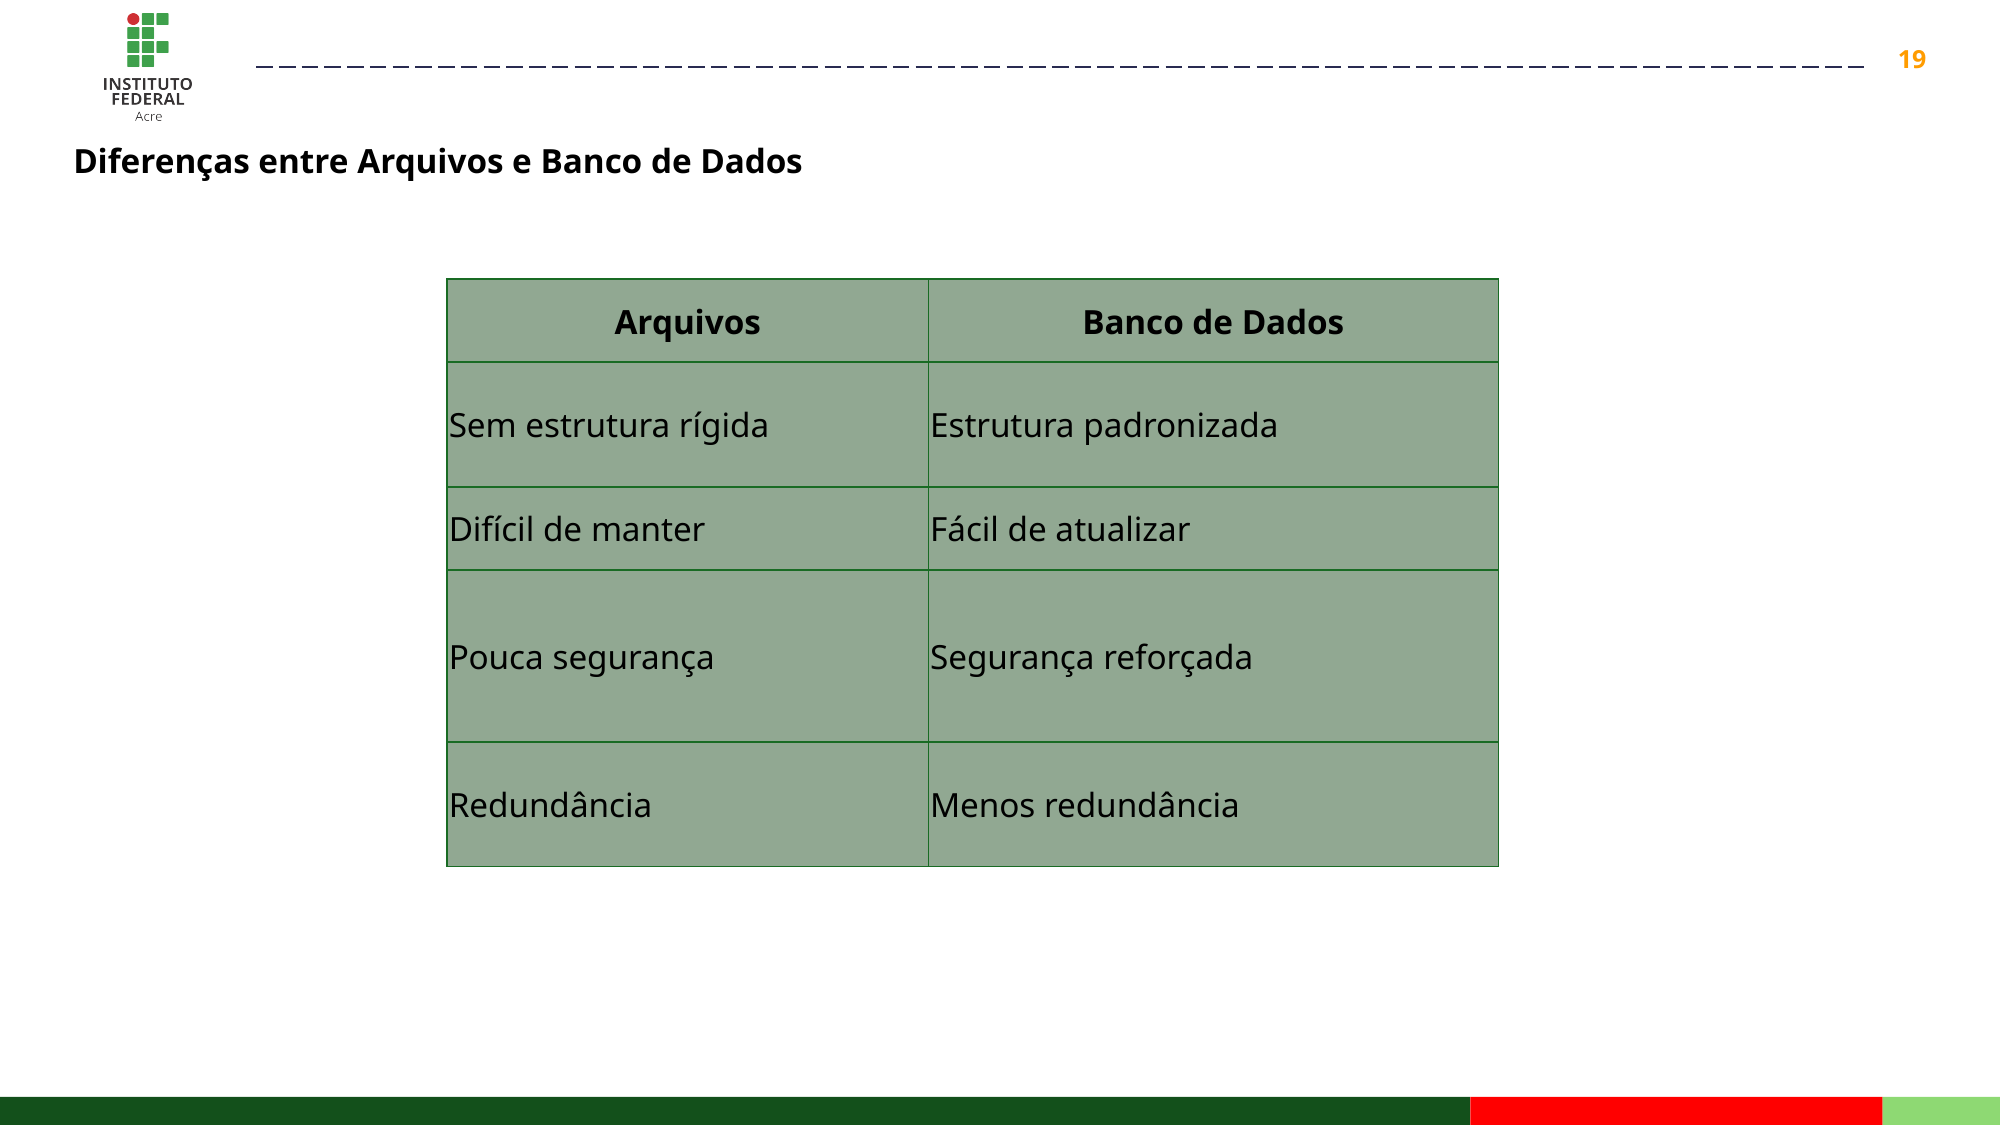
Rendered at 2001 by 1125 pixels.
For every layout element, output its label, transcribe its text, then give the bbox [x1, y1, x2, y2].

table_header Arquivos [448, 280, 928, 361]
text_box [0, 1095, 1469, 1125]
text_box Diferenças entre Arquivos e Banco de Dados [58, 112, 1243, 188]
table_cell Difícil de manter [448, 488, 928, 569]
table_cell Redundância [448, 743, 928, 866]
table_cell Estrutura padronizada [929, 363, 1498, 486]
picture [104, 12, 192, 121]
table_cell Fácil de atualizar [929, 488, 1498, 569]
slide_number 19 [1865, 30, 1942, 91]
text_box [1469, 1095, 1881, 1125]
table_cell Pouca segurança [448, 571, 928, 741]
table_cell Segurança reforçada [929, 571, 1498, 741]
table_cell Menos redundância [929, 743, 1498, 866]
text_box [1881, 1095, 2000, 1125]
table_header Banco de Dados [929, 280, 1498, 361]
table_cell Sem estrutura rígida [448, 363, 928, 486]
